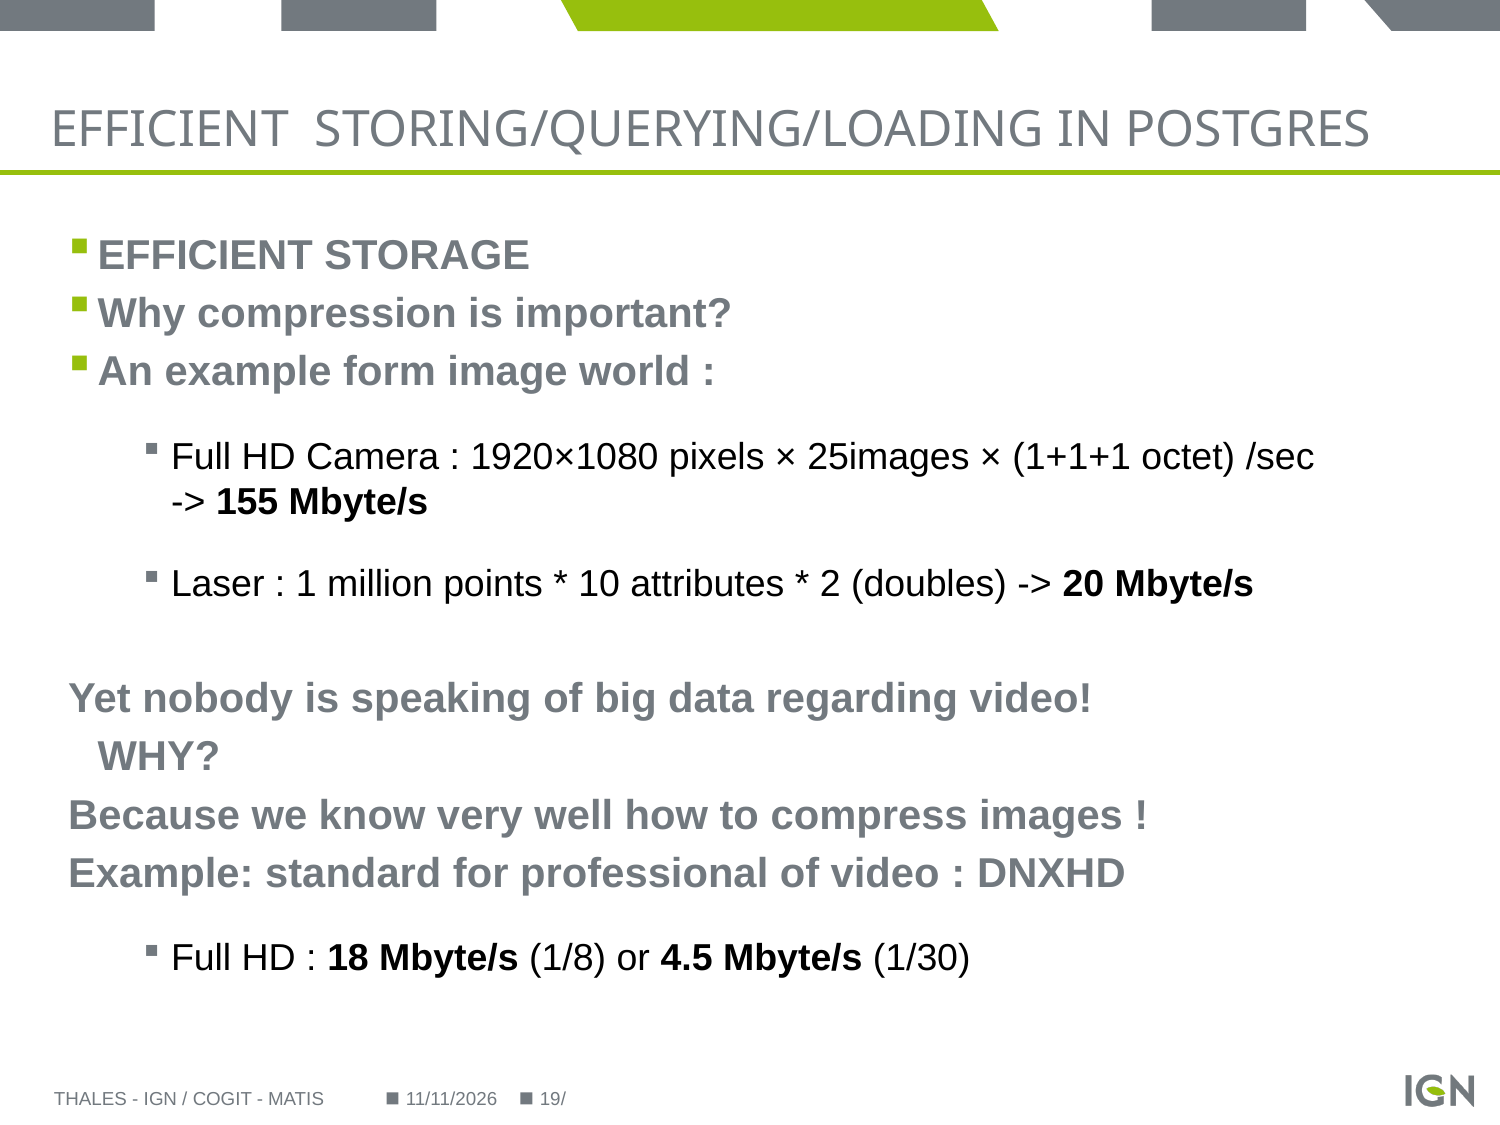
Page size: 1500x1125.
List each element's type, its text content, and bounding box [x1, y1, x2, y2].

title efficient storing/querying/Loading in postgres [35, 80, 1500, 173]
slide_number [390, 1067, 524, 1125]
slide_number 19/ [524, 1067, 875, 1125]
list Efficient storage Why compression is important? An example form image world : Full HD Camera : 1920×1080 pixels × 25images × (1+1+1 octet) /sec -> 155 Mbyte/s Laser : 1 million points * 10 attributes * 2 (doubles) -> 20 Mbyte/s Yet nobody is speaking of big data regarding video! WHY? Because we know very well how to compress images ! Example: standard for professional of video : DNxHD Full HD : 18 Mbyte/s (1/8) or 4.5 Mbyte/s (1/30) [53, 219, 1425, 1005]
footer Thales - IGN / COGIT - MATIS [39, 1067, 387, 1125]
picture [1404, 1074, 1475, 1109]
